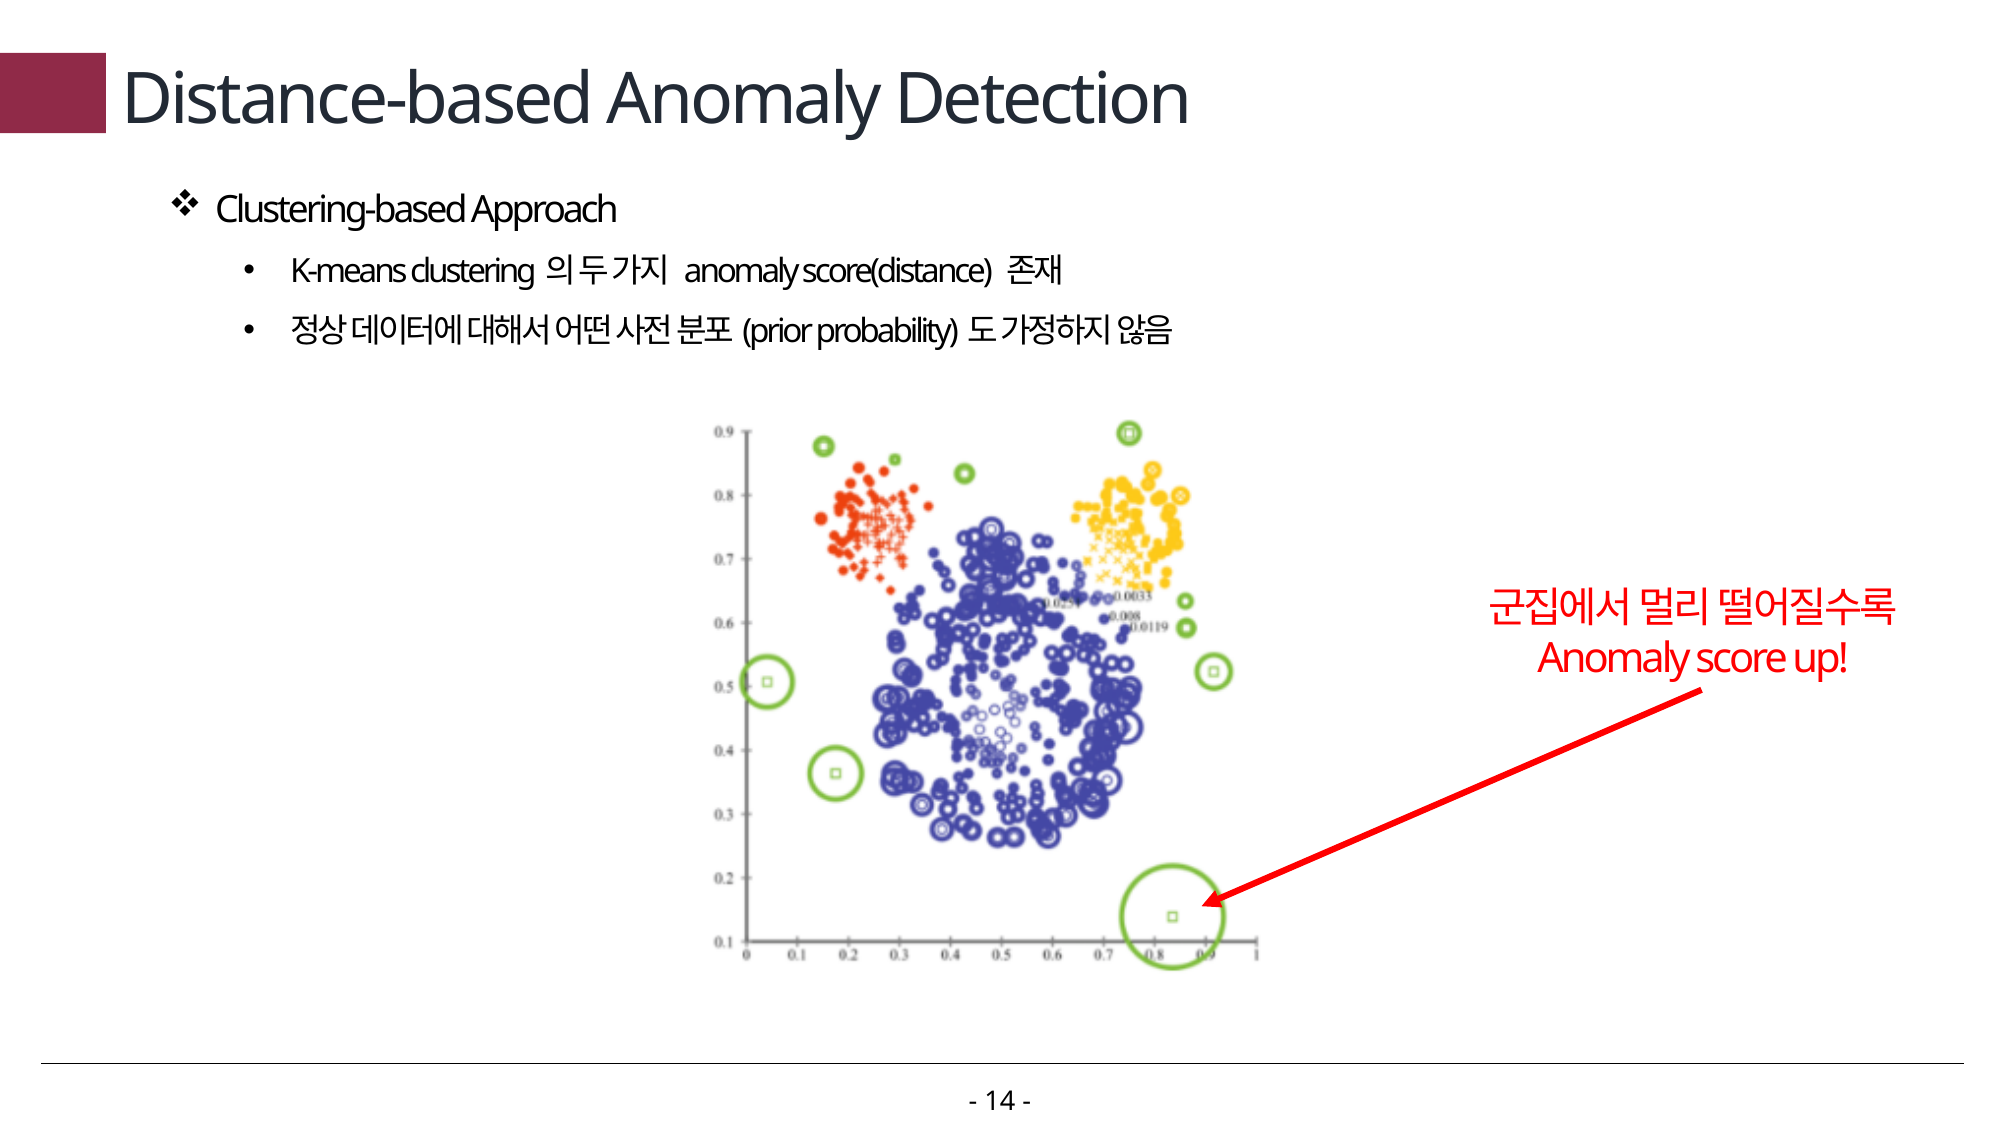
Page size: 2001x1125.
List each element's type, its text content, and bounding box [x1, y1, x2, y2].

picture [635, 387, 1365, 1036]
text_box 군집에서 멀리 떨어질수록 Anomaly score up! [1412, 573, 1974, 689]
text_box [1201, 689, 1702, 907]
text_box Clustering-based Approach K-means clustering의 두 가지 anomaly score(distance) 존재 정상 데이터에 대해서 어떤 사전 분포(prior probability)도 가정하지 않음 [153, 154, 1987, 357]
title Distance-based Anomaly Detection [106, 54, 1730, 147]
